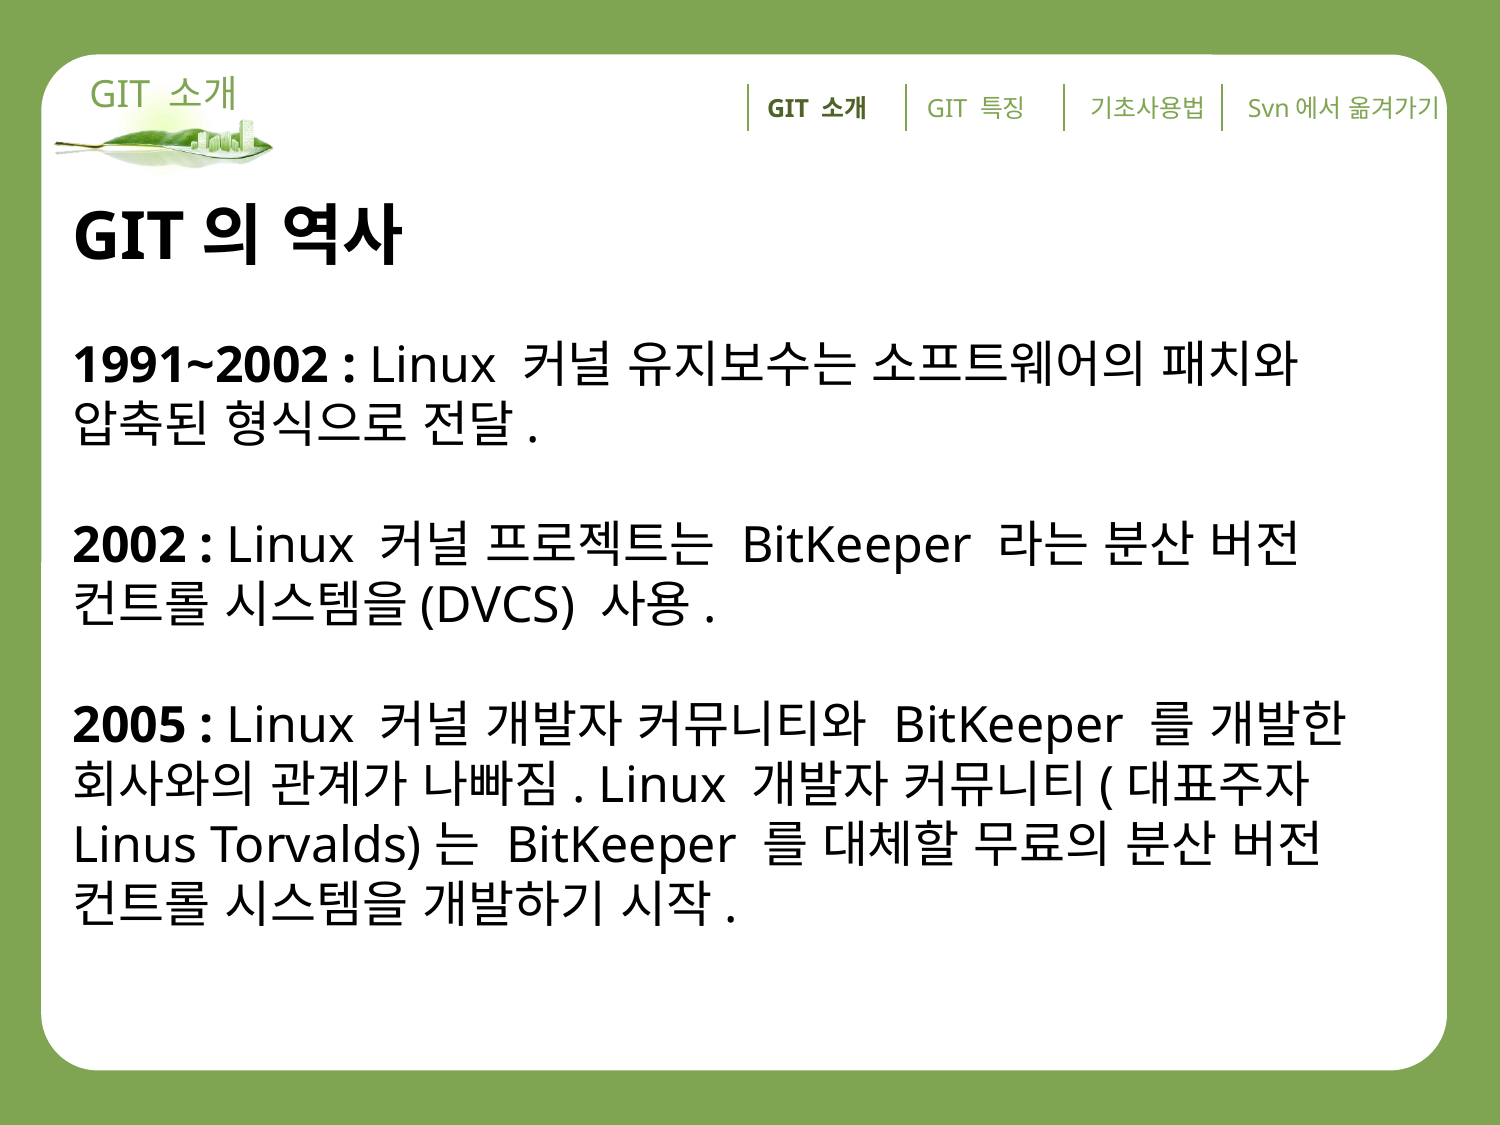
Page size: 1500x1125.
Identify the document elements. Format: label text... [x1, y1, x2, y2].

text_box GIT 특징 [912, 84, 1041, 130]
text_box GIT의 역사 1991~2002 : Linux 커널 유지보수는 소프트웨어의 패치와 압축된 형식으로 전달. 2002 : Linux 커널 프로젝트는 BitKeeper 라는 분산 버전 컨트롤 시스템을(DVCS) 사용. 2005 : Linux 커널 개발자 커뮤니티와 BitKeeper 를 개발한 회사와의 관계가 나빠짐. Linux 개발자 커뮤니티(대표주자 Linus Torvalds)는 BitKeeper 를 대체할 무료의 분산 버전 컨트롤 시스템을 개발하기 시작. [39, 52, 1450, 1073]
text_box Svn에서 옮겨가기 [1233, 84, 1456, 130]
text_box 기초사용법 [1075, 84, 1221, 130]
text_box GIT 소개 [752, 84, 883, 130]
picture [40, 64, 286, 218]
